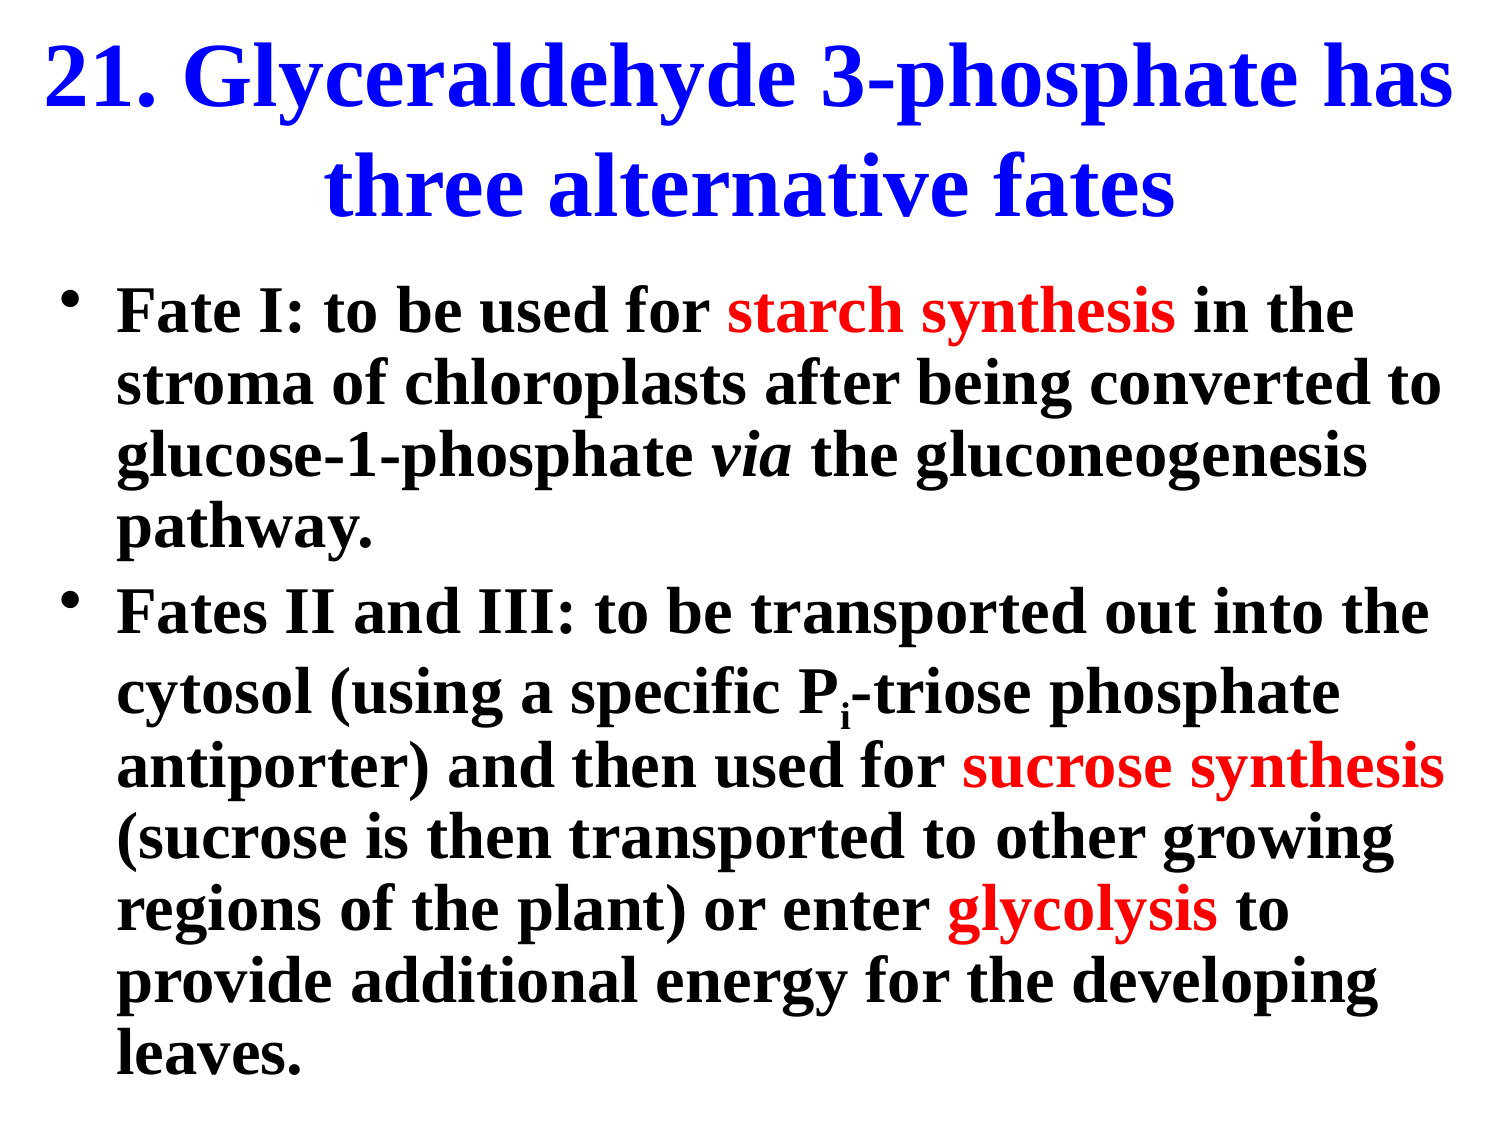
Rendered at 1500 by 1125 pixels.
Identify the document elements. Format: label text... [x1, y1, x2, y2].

list Fate I: to be used for starch synthesis in the stroma of chloroplasts after being converted to glucose-1-phosphate via the gluconeogenesis pathway. Fates II and III: to be transported out into the cytosol (using a specific Pi-triose phosphate antiporter) and then used for sucrose synthesis (sucrose is then transported to other growing regions of the plant) or enter glycolysis to provide additional energy for the developing leaves. [44, 266, 1495, 1105]
title 21. Glyceraldehyde 3-phosphate has three alternative fates [0, 30, 1500, 219]
